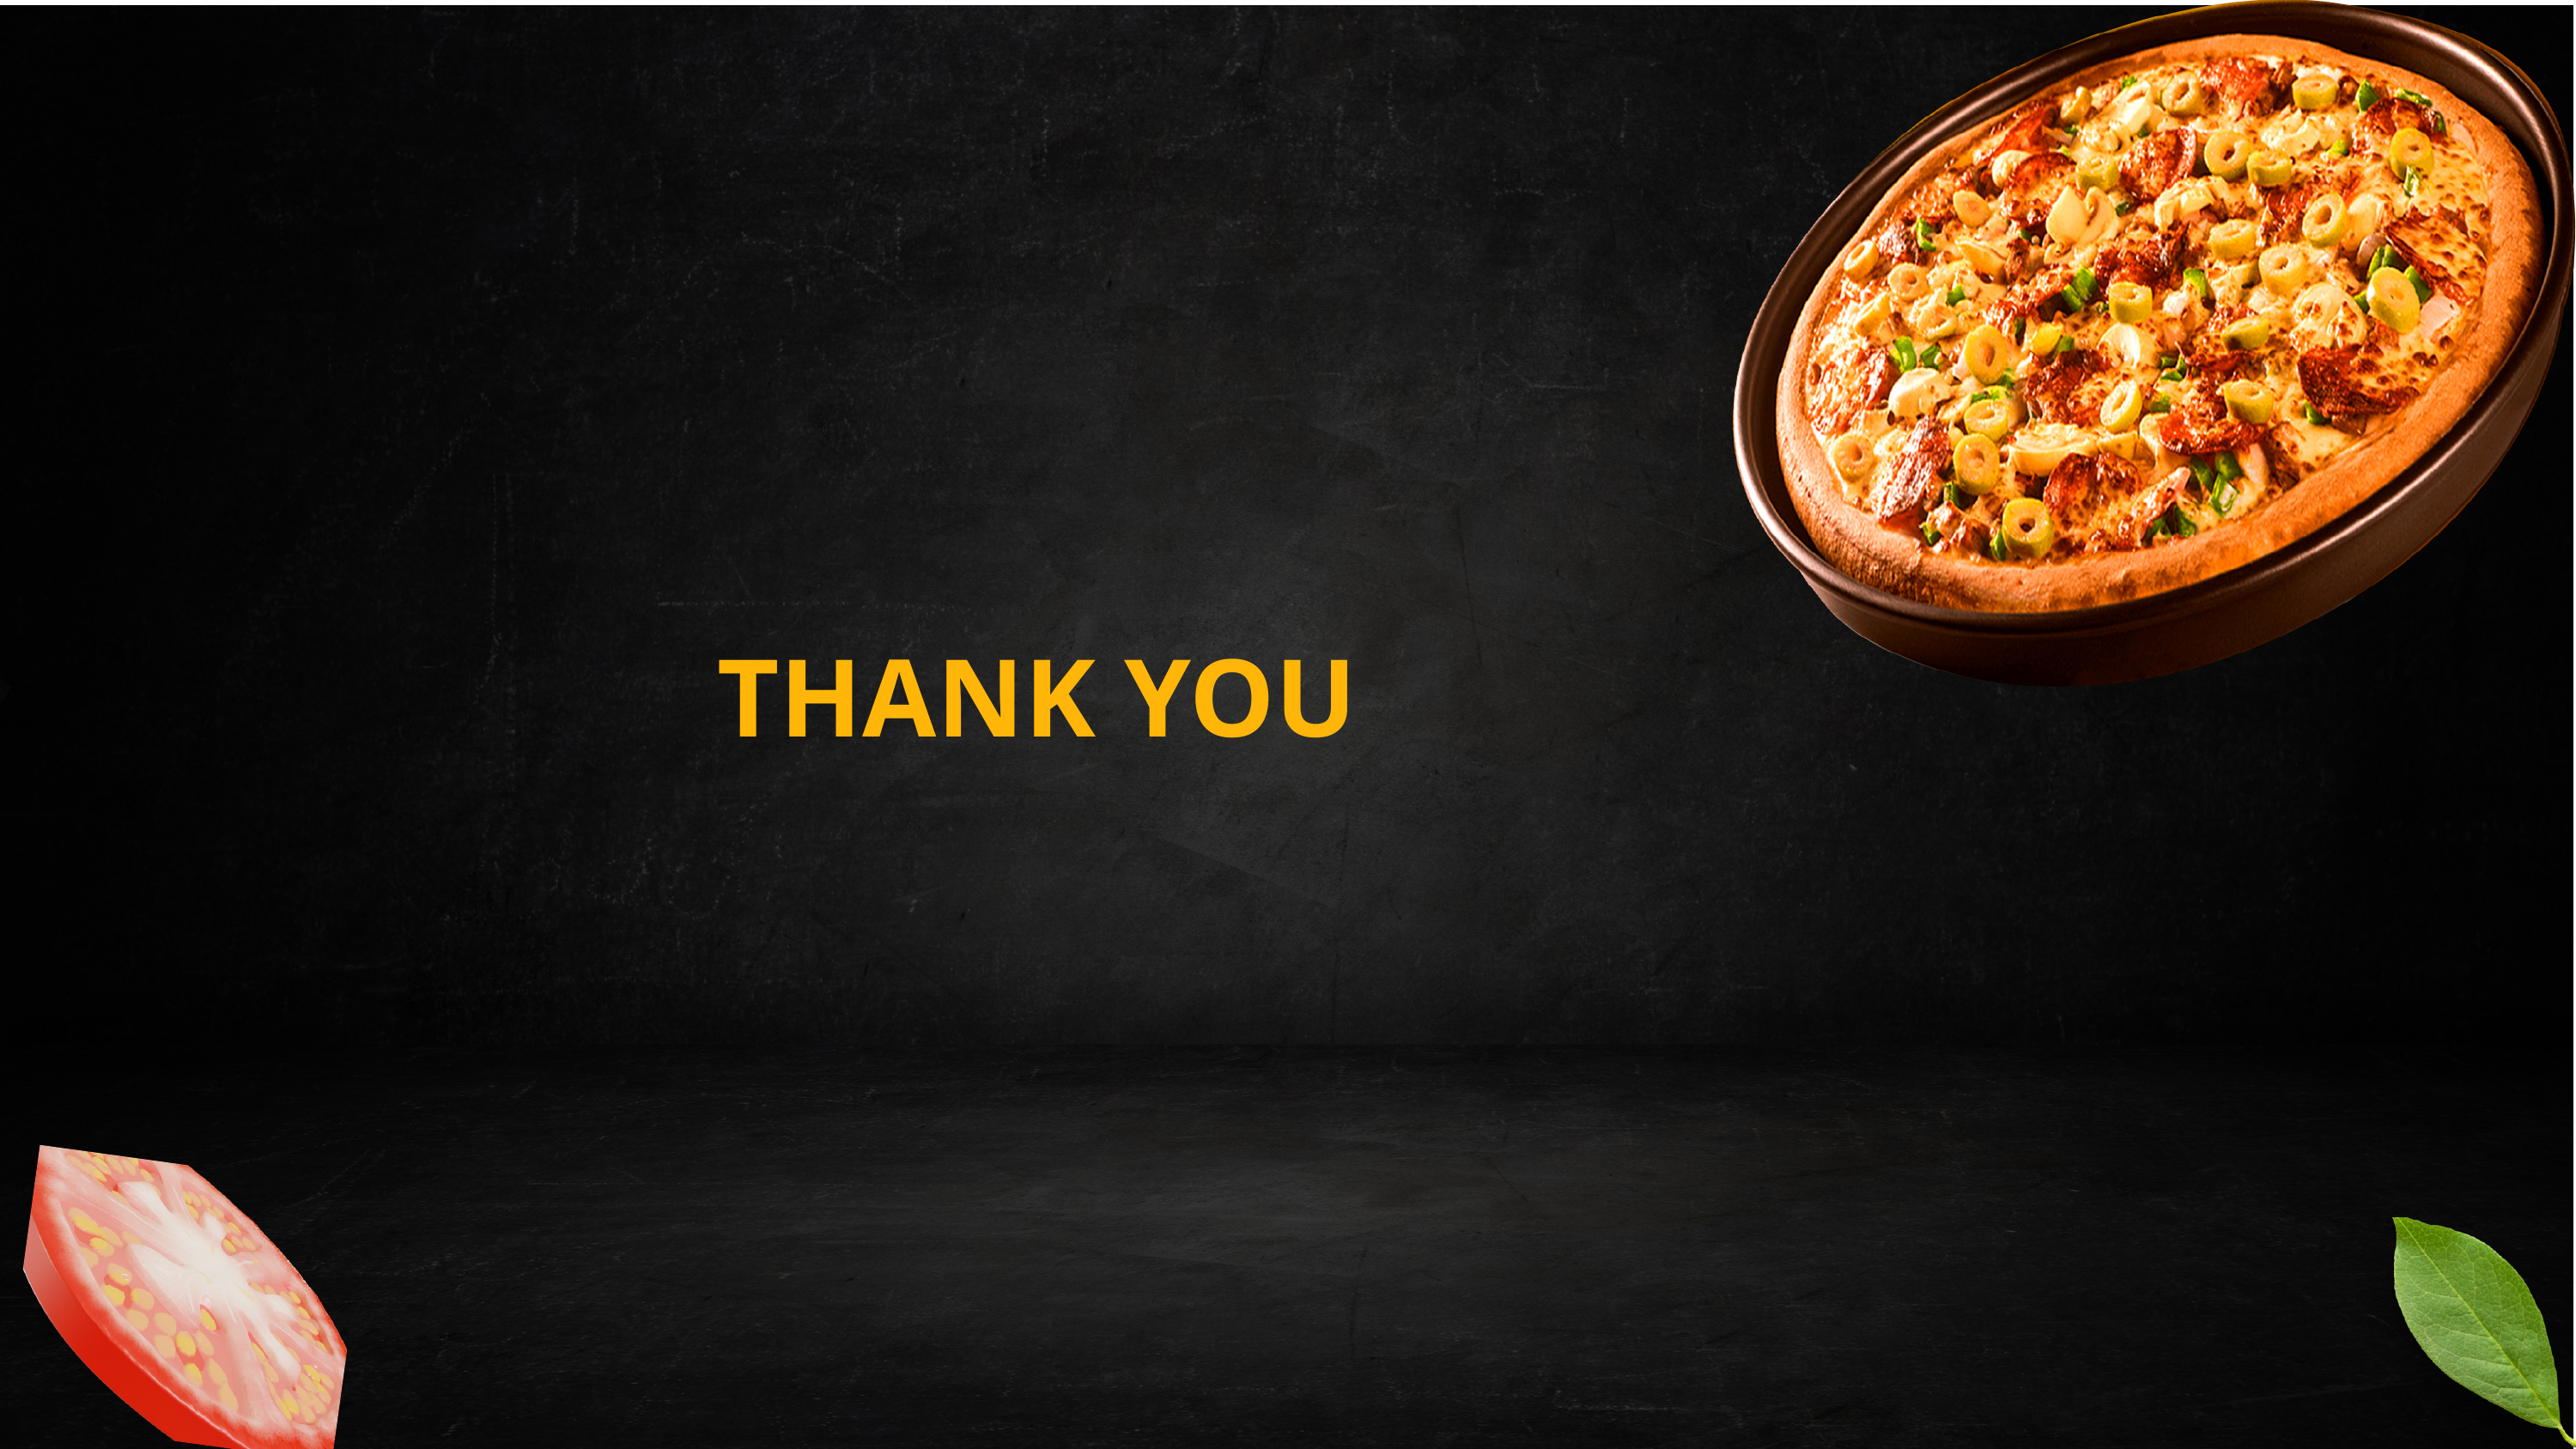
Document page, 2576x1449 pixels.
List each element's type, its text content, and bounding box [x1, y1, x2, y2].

text_box [0, 5, 2573, 1449]
text_box THANK YOU [74, 28, 1449, 759]
text_box [3, 1144, 369, 1449]
text_box [2363, 1217, 2576, 1449]
text_box [1732, 1, 2576, 687]
